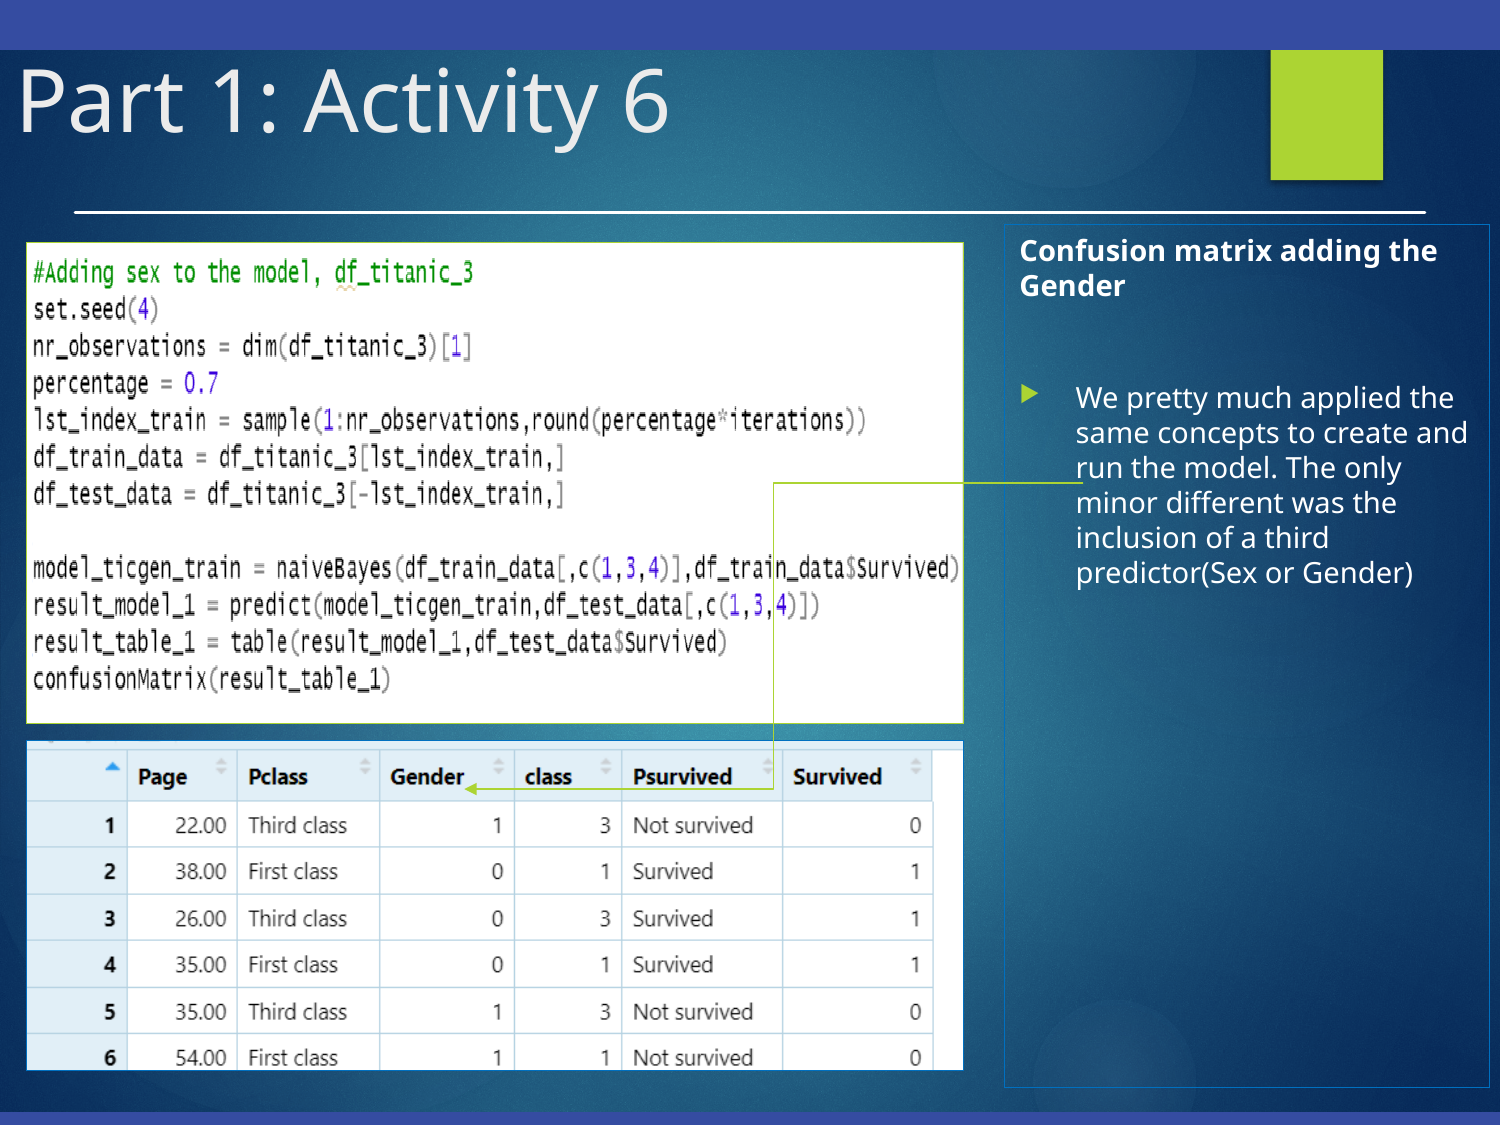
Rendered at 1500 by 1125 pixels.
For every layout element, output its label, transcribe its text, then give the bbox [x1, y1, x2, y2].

title Part 1: Activity 6 [0, 37, 1500, 225]
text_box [464, 482, 1083, 790]
picture [25, 241, 965, 724]
picture [25, 740, 965, 1071]
list Confusion matrix adding the Gender We pretty much applied the same concepts to create and run the model. The only minor different was the inclusion of a third predictor(Sex or Gender) [1004, 224, 1490, 1088]
